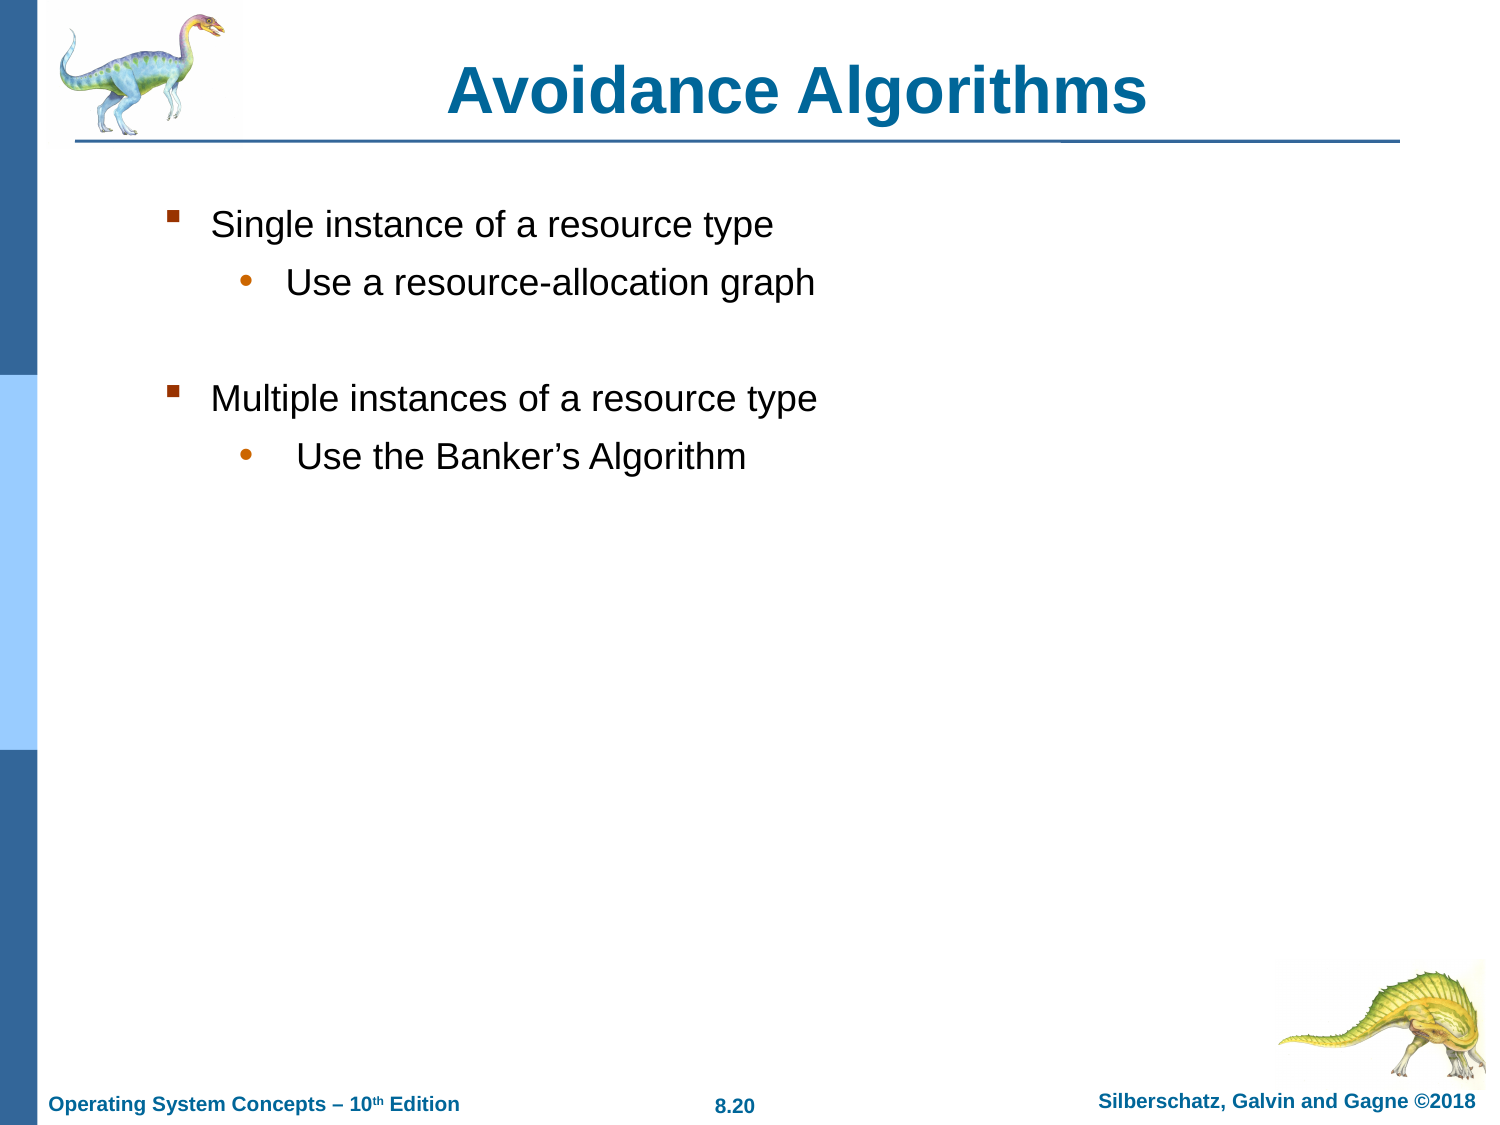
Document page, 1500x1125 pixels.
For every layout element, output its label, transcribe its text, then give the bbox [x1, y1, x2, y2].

title Avoidance Algorithms [170, 39, 1425, 135]
list Single instance of a resource type Use a resource-allocation graph Multiple instances of a resource type Use the Banker’s Algorithm [148, 192, 1242, 928]
picture [1275, 959, 1486, 1090]
picture [46, 0, 243, 149]
